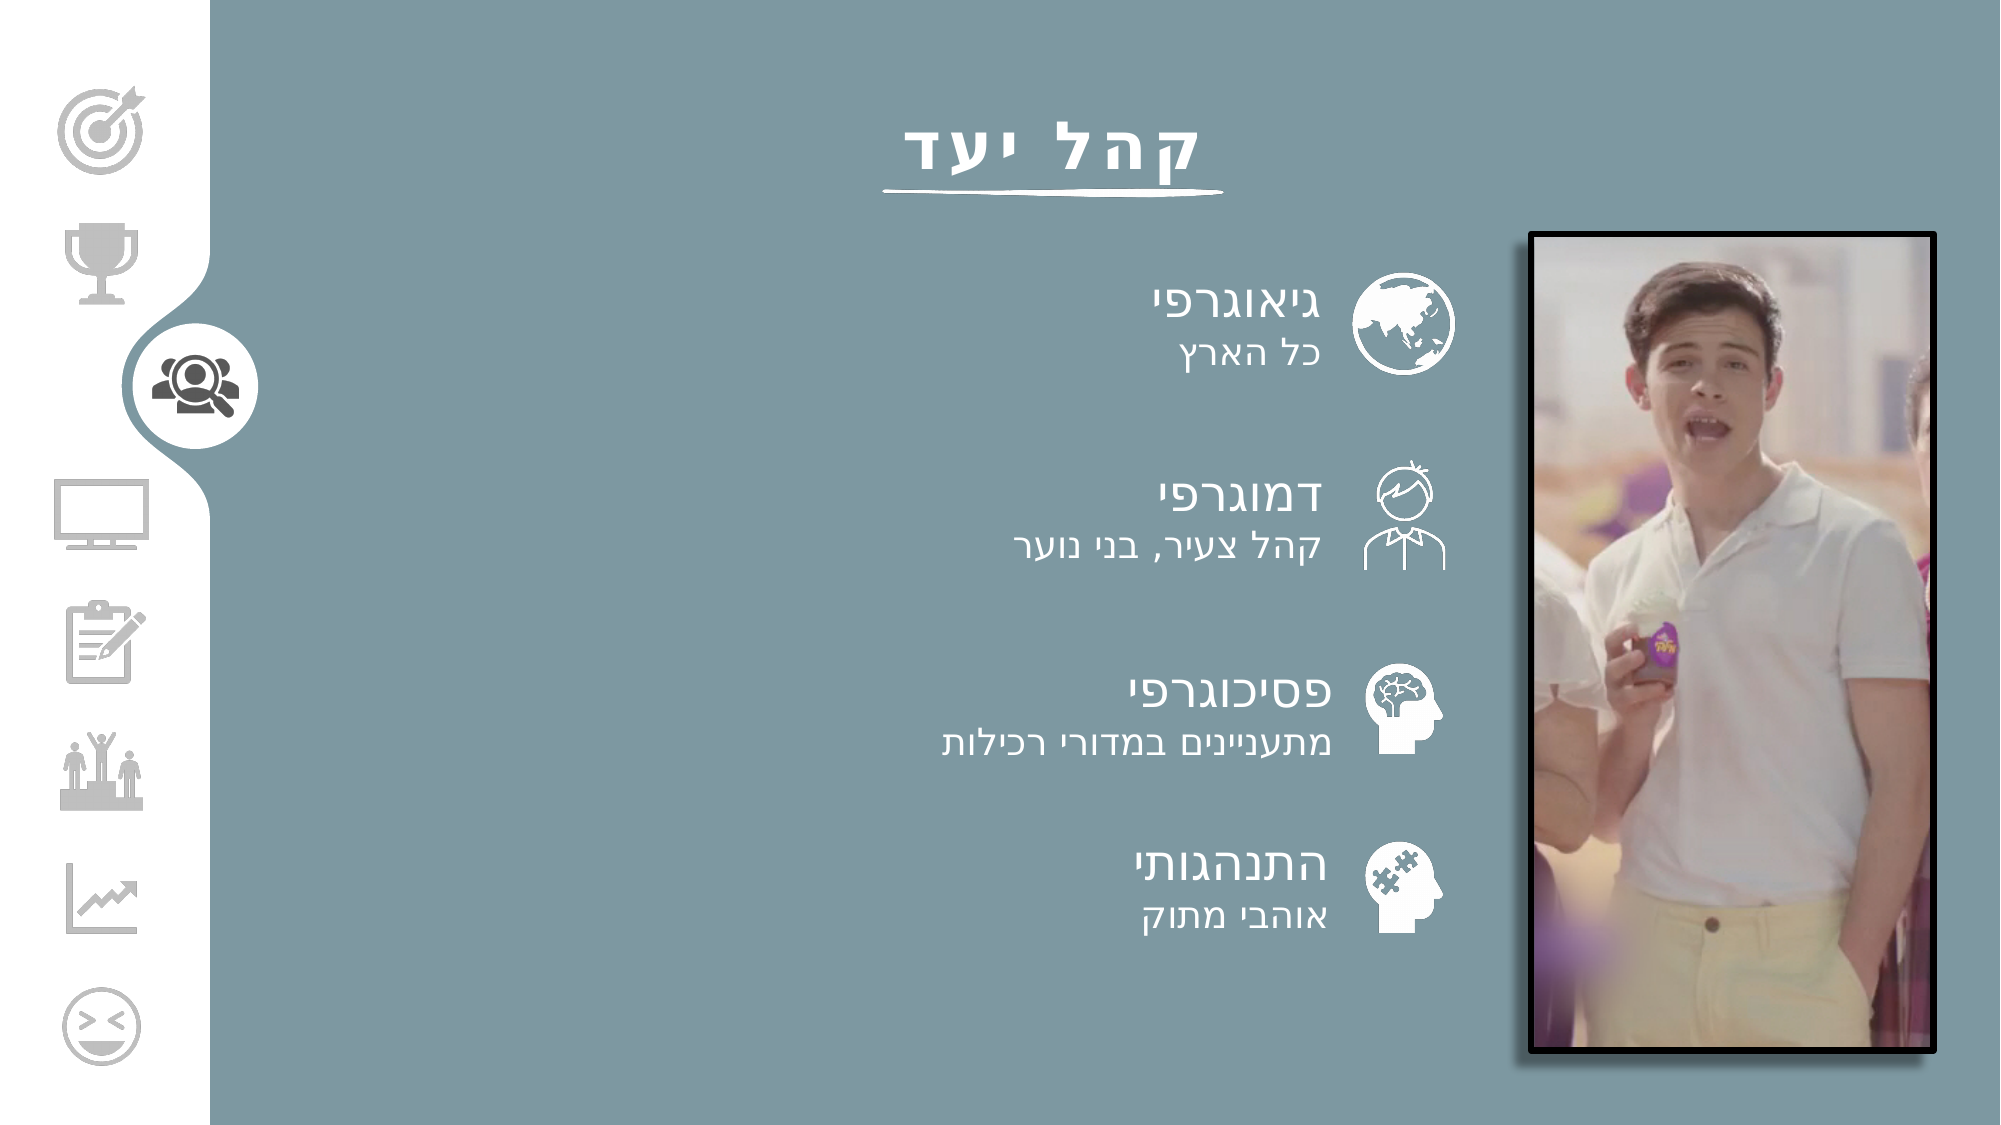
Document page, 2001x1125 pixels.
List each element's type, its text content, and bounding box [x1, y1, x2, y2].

picture [52, 721, 151, 821]
text_box [0, 0, 211, 1125]
picture [52, 592, 151, 692]
picture [52, 465, 151, 564]
picture [1349, 654, 1459, 763]
picture [52, 849, 151, 948]
picture [1349, 832, 1459, 942]
text_box פסיכוגרפי מתעניינים במדורי רכילות [927, 650, 1349, 815]
text_box גיאוגרפי כל הארץ [976, 260, 1337, 381]
text_box התנהגותי אוהבי מתוק [867, 823, 1345, 944]
text_box קהל יעד [888, 95, 1218, 185]
text_box דמוגרפי קהל צעיר, בני נוער [997, 454, 1339, 619]
picture [52, 336, 151, 436]
picture [52, 214, 151, 313]
picture [882, 184, 1223, 202]
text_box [132, 323, 259, 449]
picture [1329, 441, 1480, 592]
picture [52, 977, 151, 1076]
picture [1339, 260, 1469, 390]
picture [1534, 236, 1931, 1048]
picture [48, 76, 155, 184]
